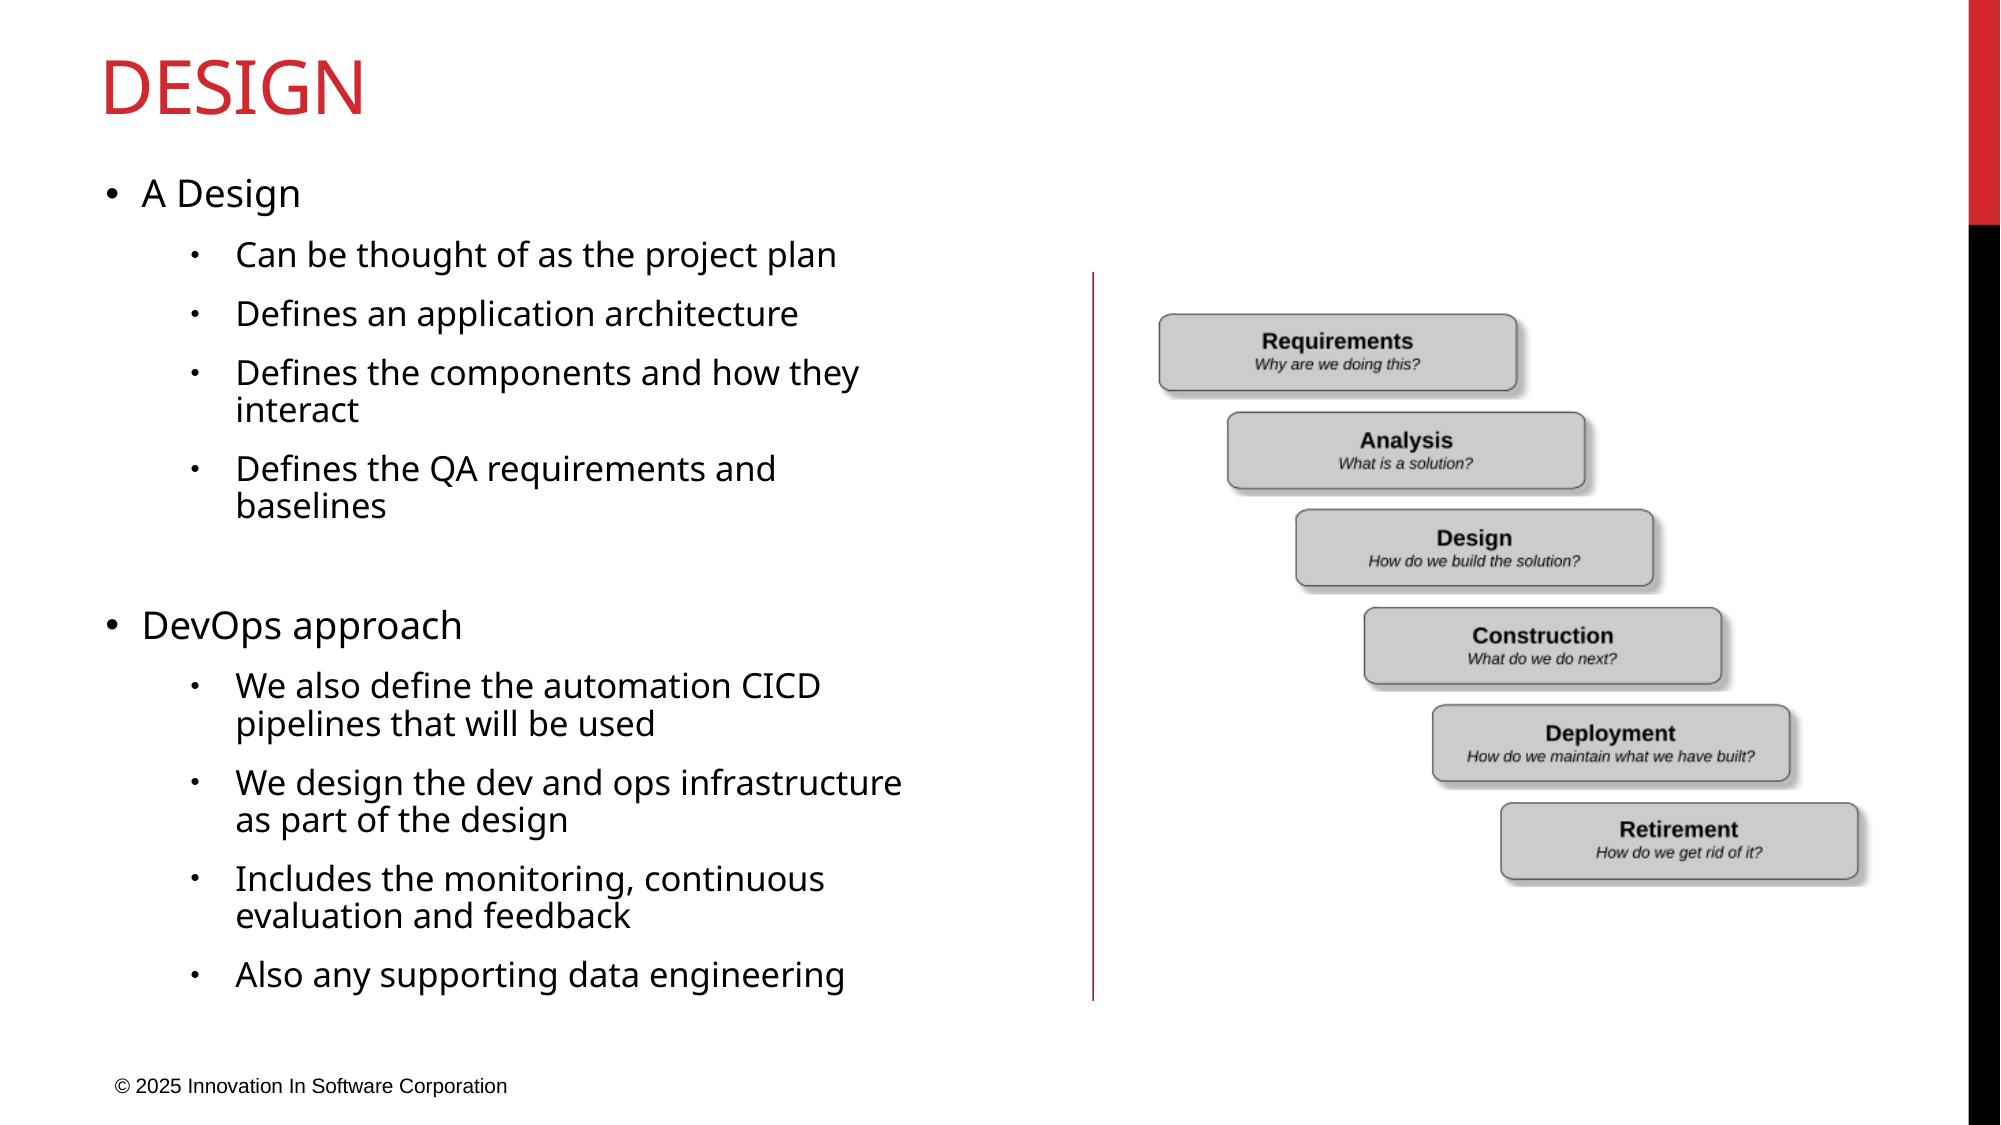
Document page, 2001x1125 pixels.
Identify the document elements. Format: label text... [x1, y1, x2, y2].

list A Design Can be thought of as the project plan Defines an application architecture Defines the components and how they interact Defines the QA requirements and baselines DevOps approach We also define the automation CICD pipelines that will be used We design the dev and ops infrastructure as part of the design Includes the monitoring, continuous evaluation and feedback Also any supporting data engineering [105, 174, 919, 1004]
title design [99, 25, 1415, 145]
footer © 2025 Innovation In Software Corporation [99, 1065, 850, 1112]
picture [1107, 288, 1916, 913]
